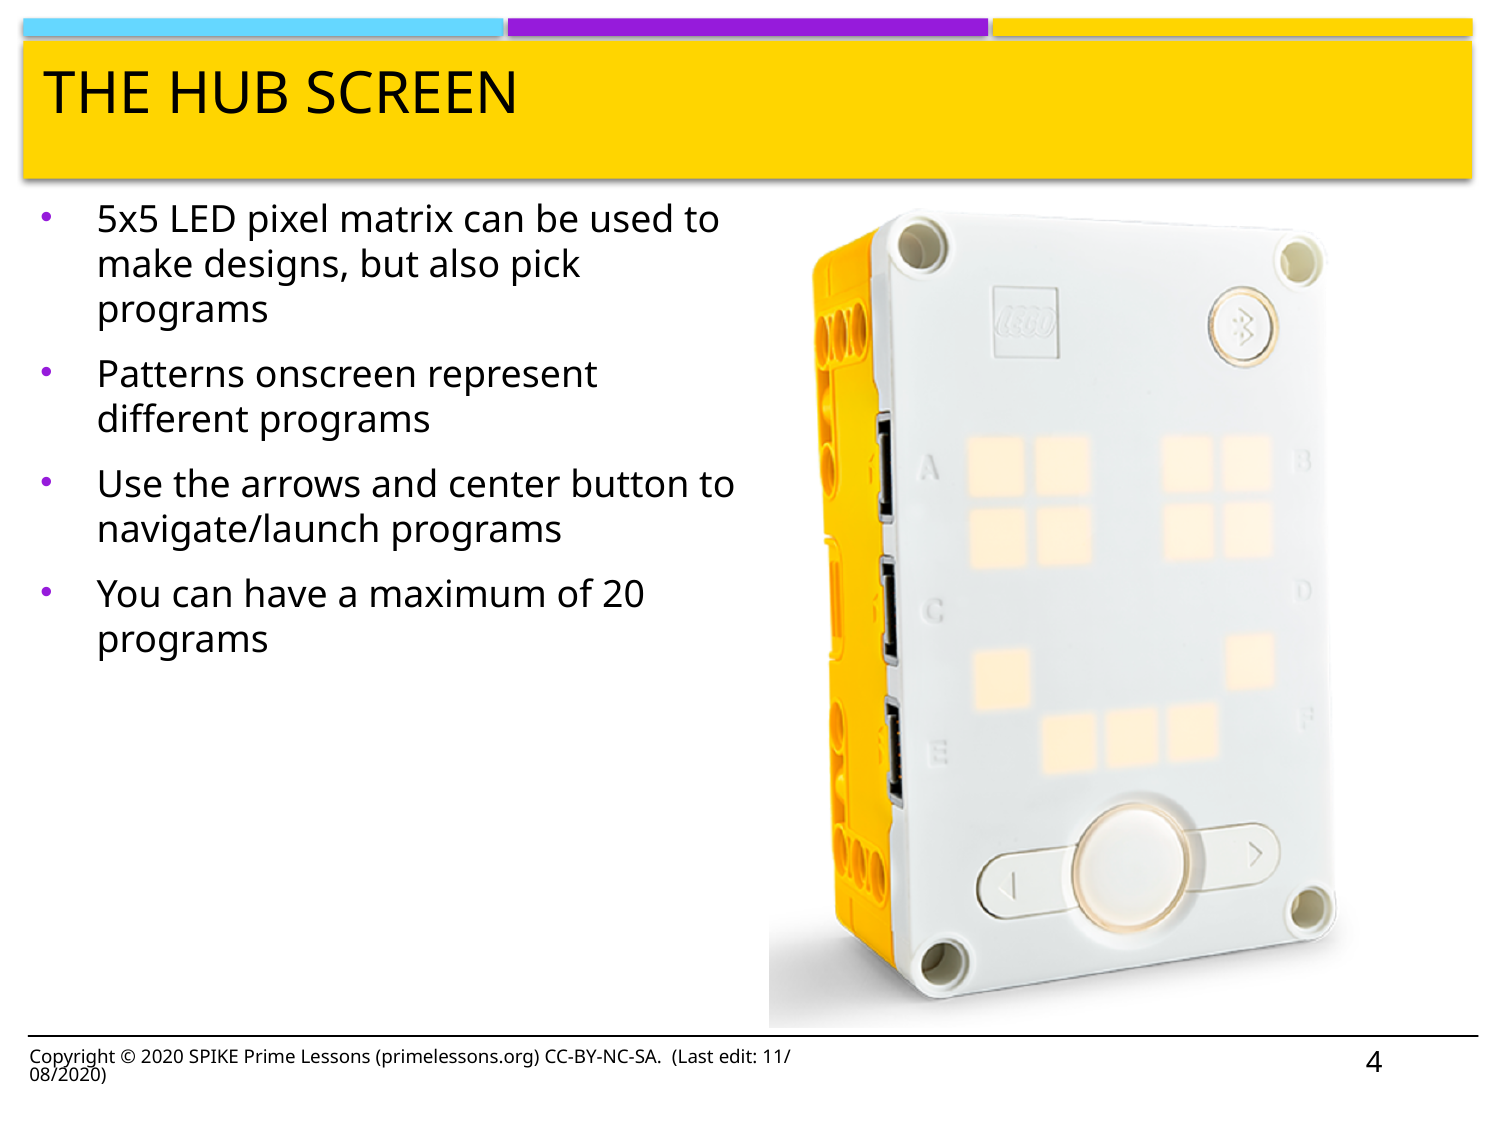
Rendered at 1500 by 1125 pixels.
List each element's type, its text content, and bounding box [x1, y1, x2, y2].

picture [768, 195, 1457, 1029]
footer Copyright © 2020 SPIKE Prime Lessons (primelessons.org) CC-BY-NC-SA. (Last edit: 11/08/2020) [14, 1036, 814, 1097]
title The Hub screen [28, 48, 1464, 172]
list 5x5 LED pixel matrix can be used to make designs, but also pick programs Patterns onscreen represent different programs Use the arrows and center button to navigate/launch programs You can have a maximum of 20 programs [25, 187, 770, 1021]
slide_number 4 [1351, 1036, 1478, 1097]
